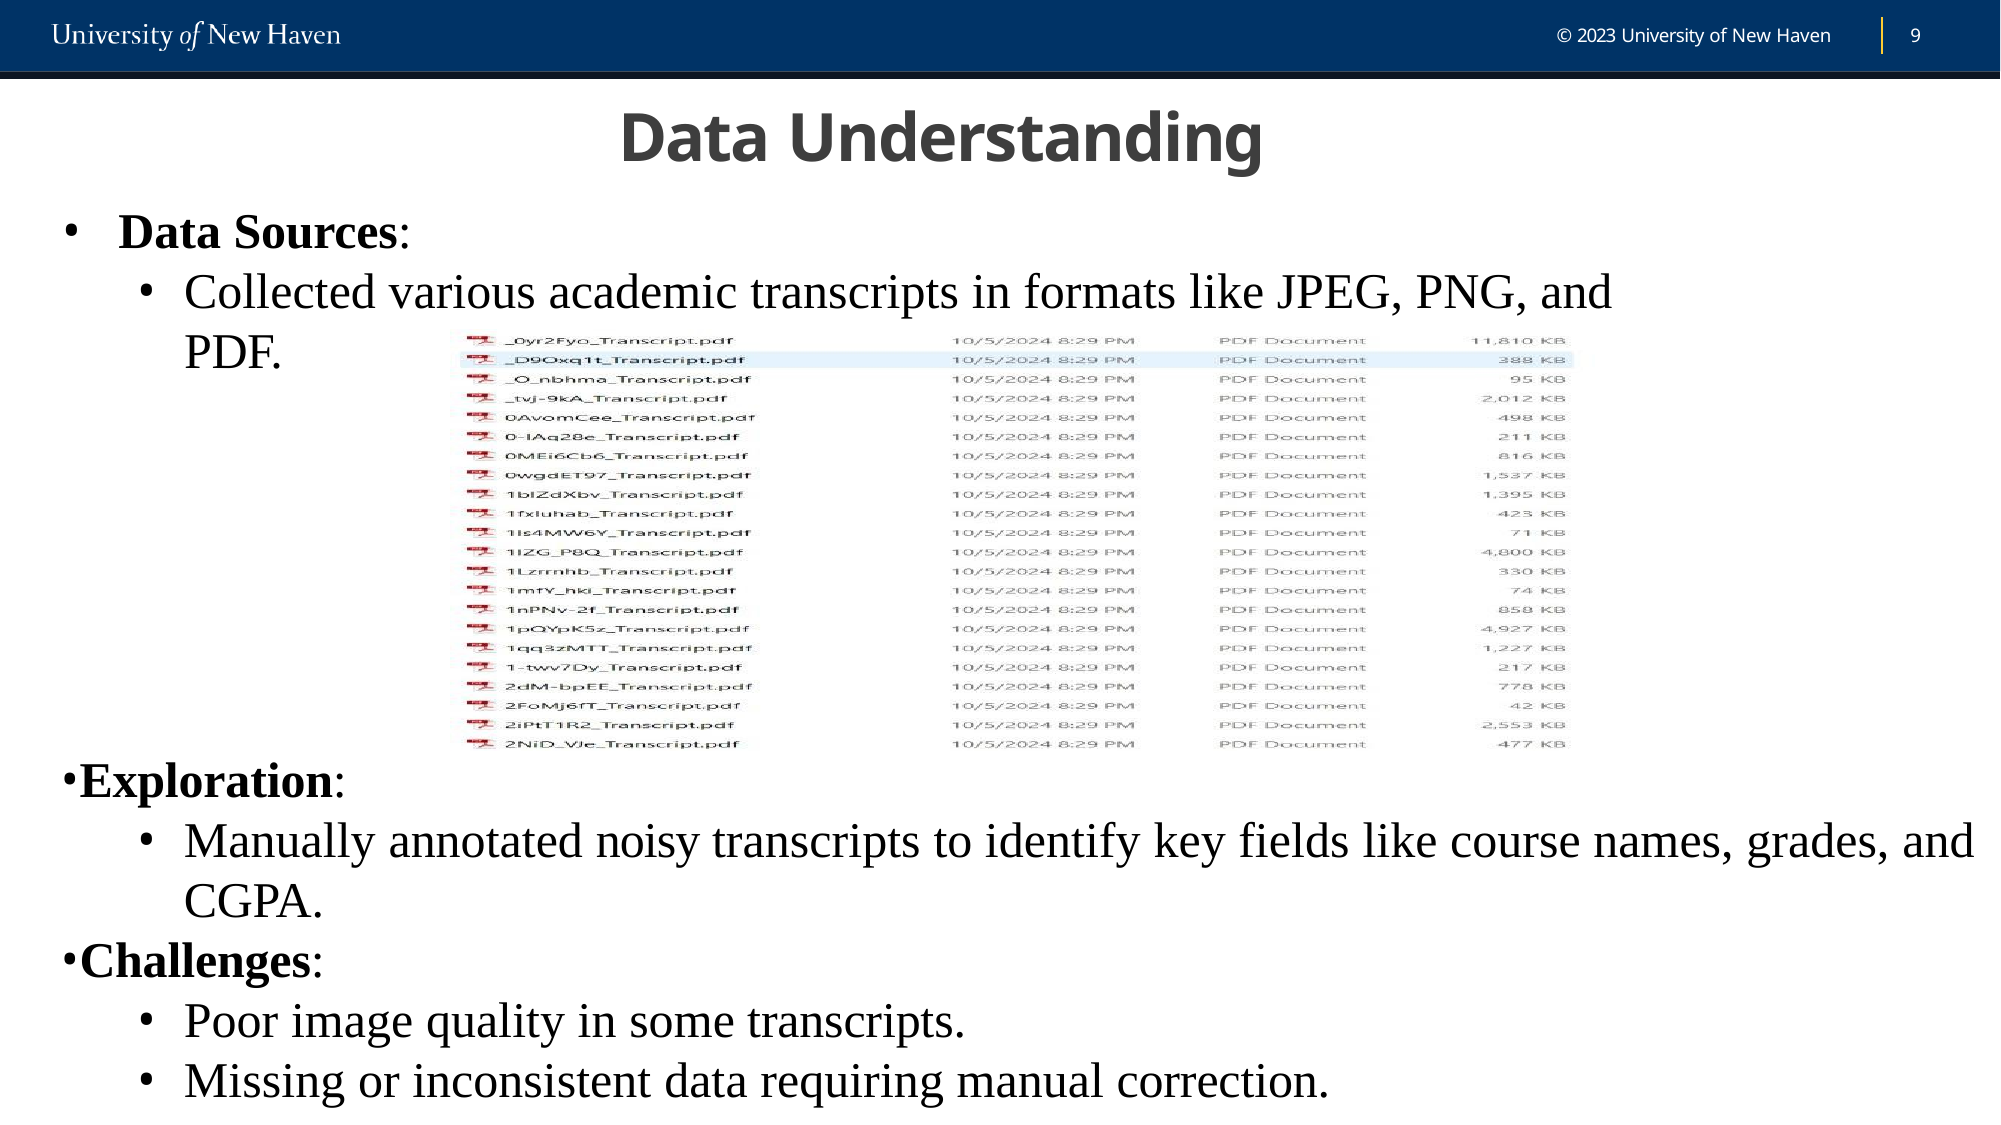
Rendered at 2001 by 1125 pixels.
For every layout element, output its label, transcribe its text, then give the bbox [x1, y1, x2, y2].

text_box Exploration: Manually annotated noisy transcripts to identify key fields like course names, grades, and CGPA. Challenges: Poor image quality in some transcripts. Missing or inconsistent data requiring manual correction. [59, 745, 2000, 1108]
text_box Data Sources: Collected various academic transcripts in formats like JPEG, PNG, and PDF. [60, 196, 1724, 379]
title Data Understanding [616, 93, 1333, 196]
picture [449, 329, 1596, 751]
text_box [0, 17, 2000, 80]
